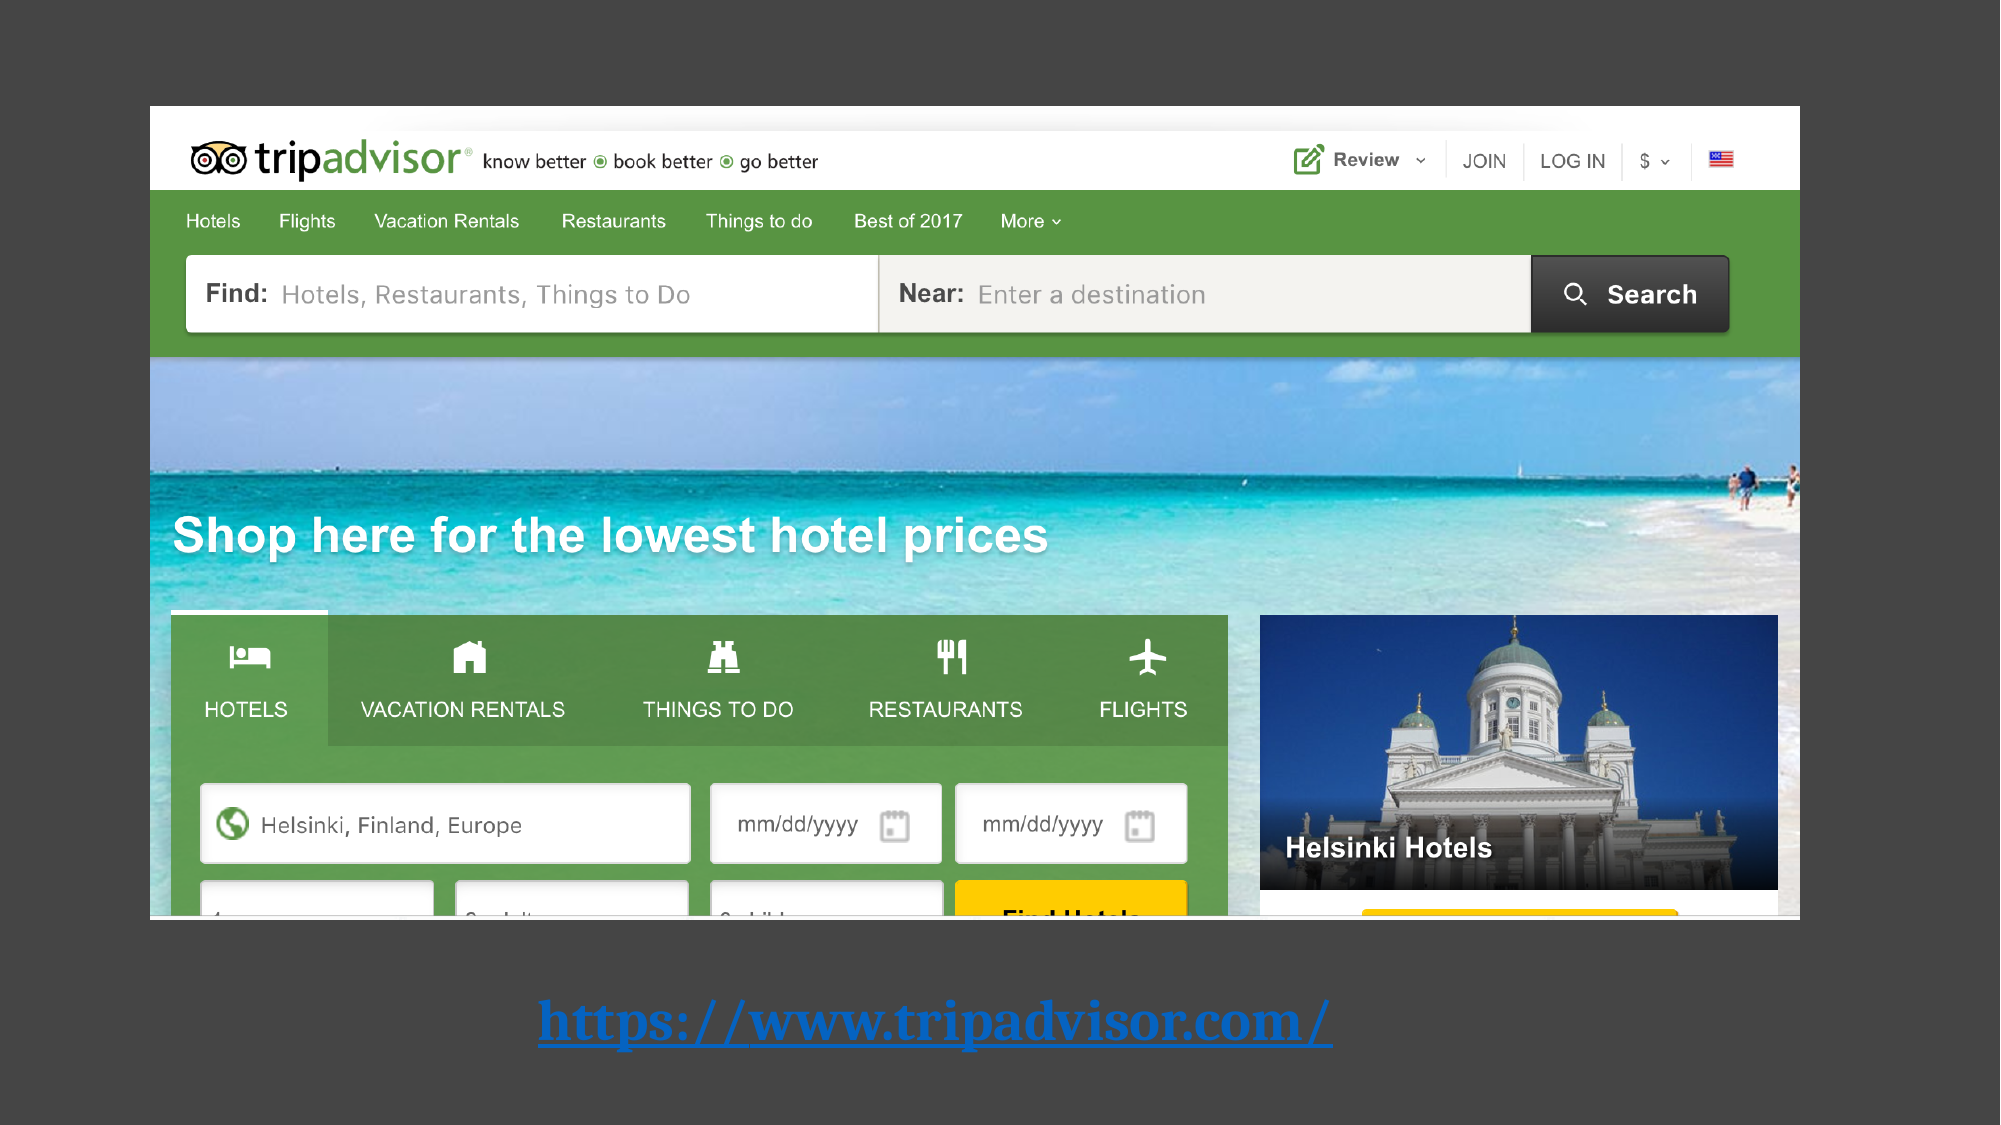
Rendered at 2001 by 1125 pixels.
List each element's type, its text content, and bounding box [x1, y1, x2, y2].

text_box https://www.tripadvisor.com/ [522, 974, 1428, 1060]
picture [149, 106, 1800, 920]
